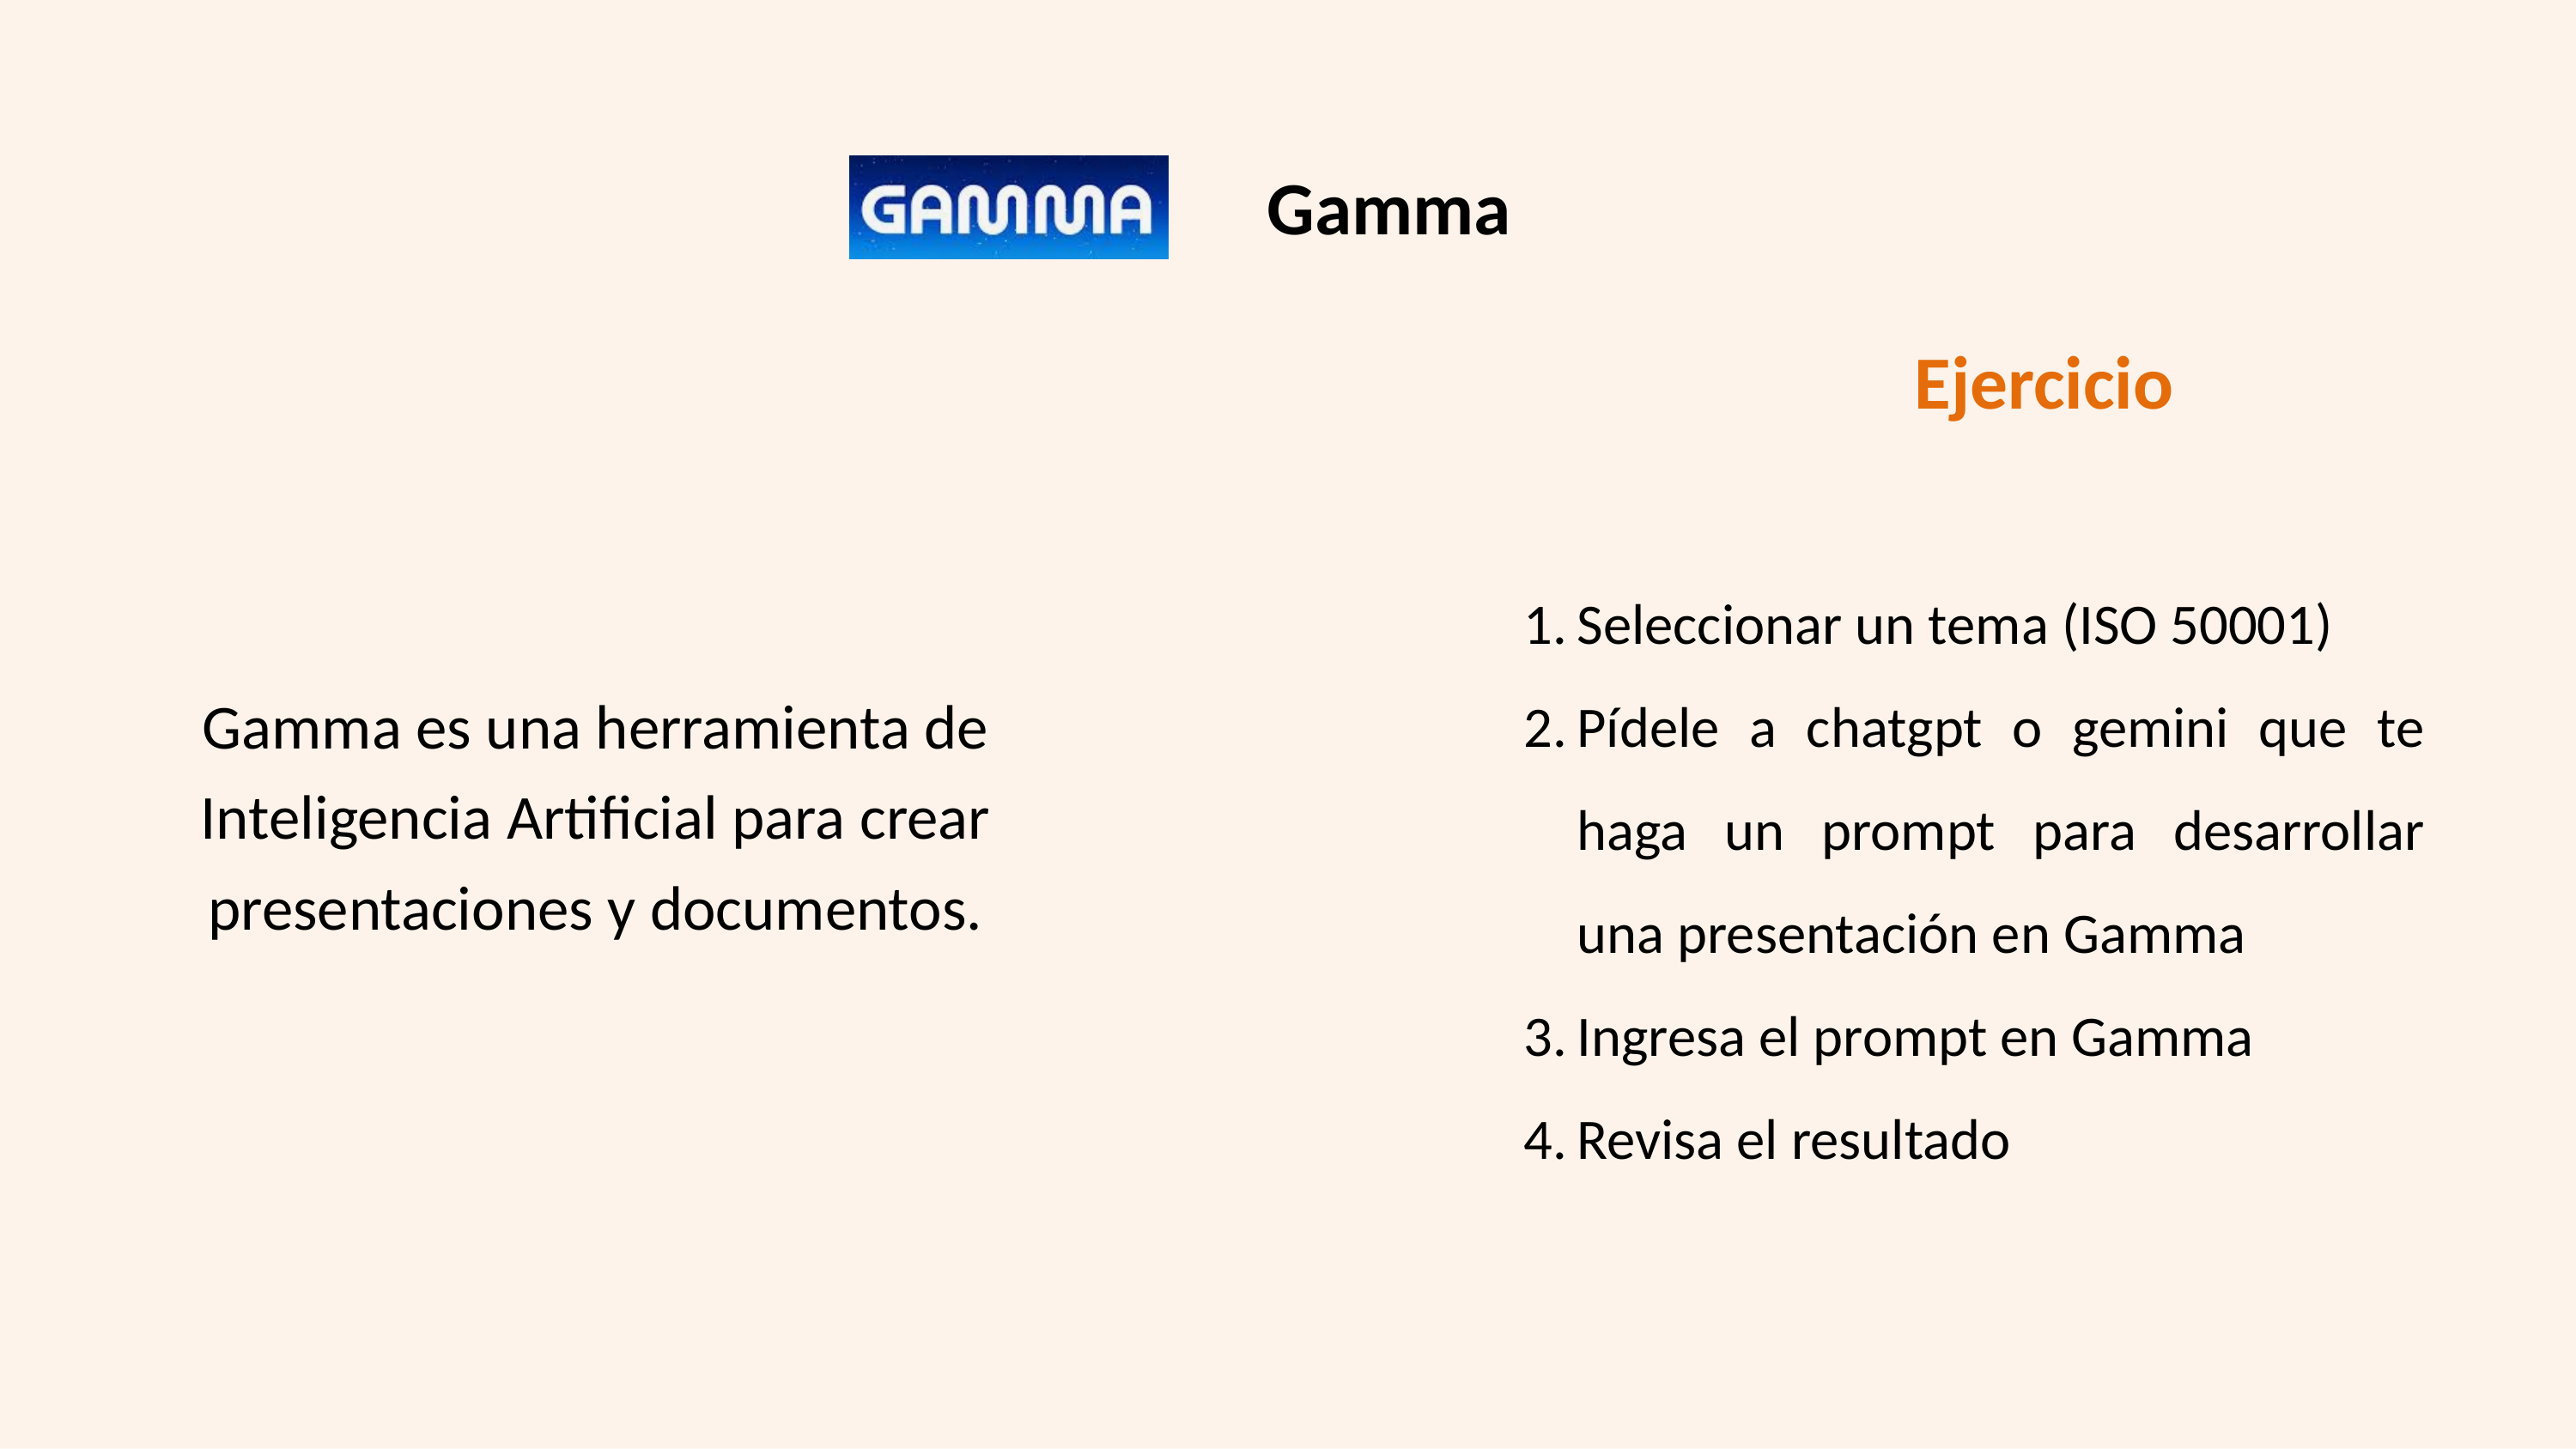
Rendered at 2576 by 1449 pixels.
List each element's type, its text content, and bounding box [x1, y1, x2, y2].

text_box Gamma [1158, 144, 1619, 251]
text_box Ejercicio [1814, 318, 2275, 425]
text_box Gamma es una herramienta de Inteligencia Artificial para crear presentaciones y documentos. [182, 670, 1009, 943]
picture [849, 155, 1169, 259]
text_box Seleccionar un tema (ISO 50001) Pídele a chatgpt o gemini que te haga un prompt para desarrollar una presentación en Gamma Ingresa el prompt en Gamma Revisa el resultado [1470, 552, 2426, 1171]
